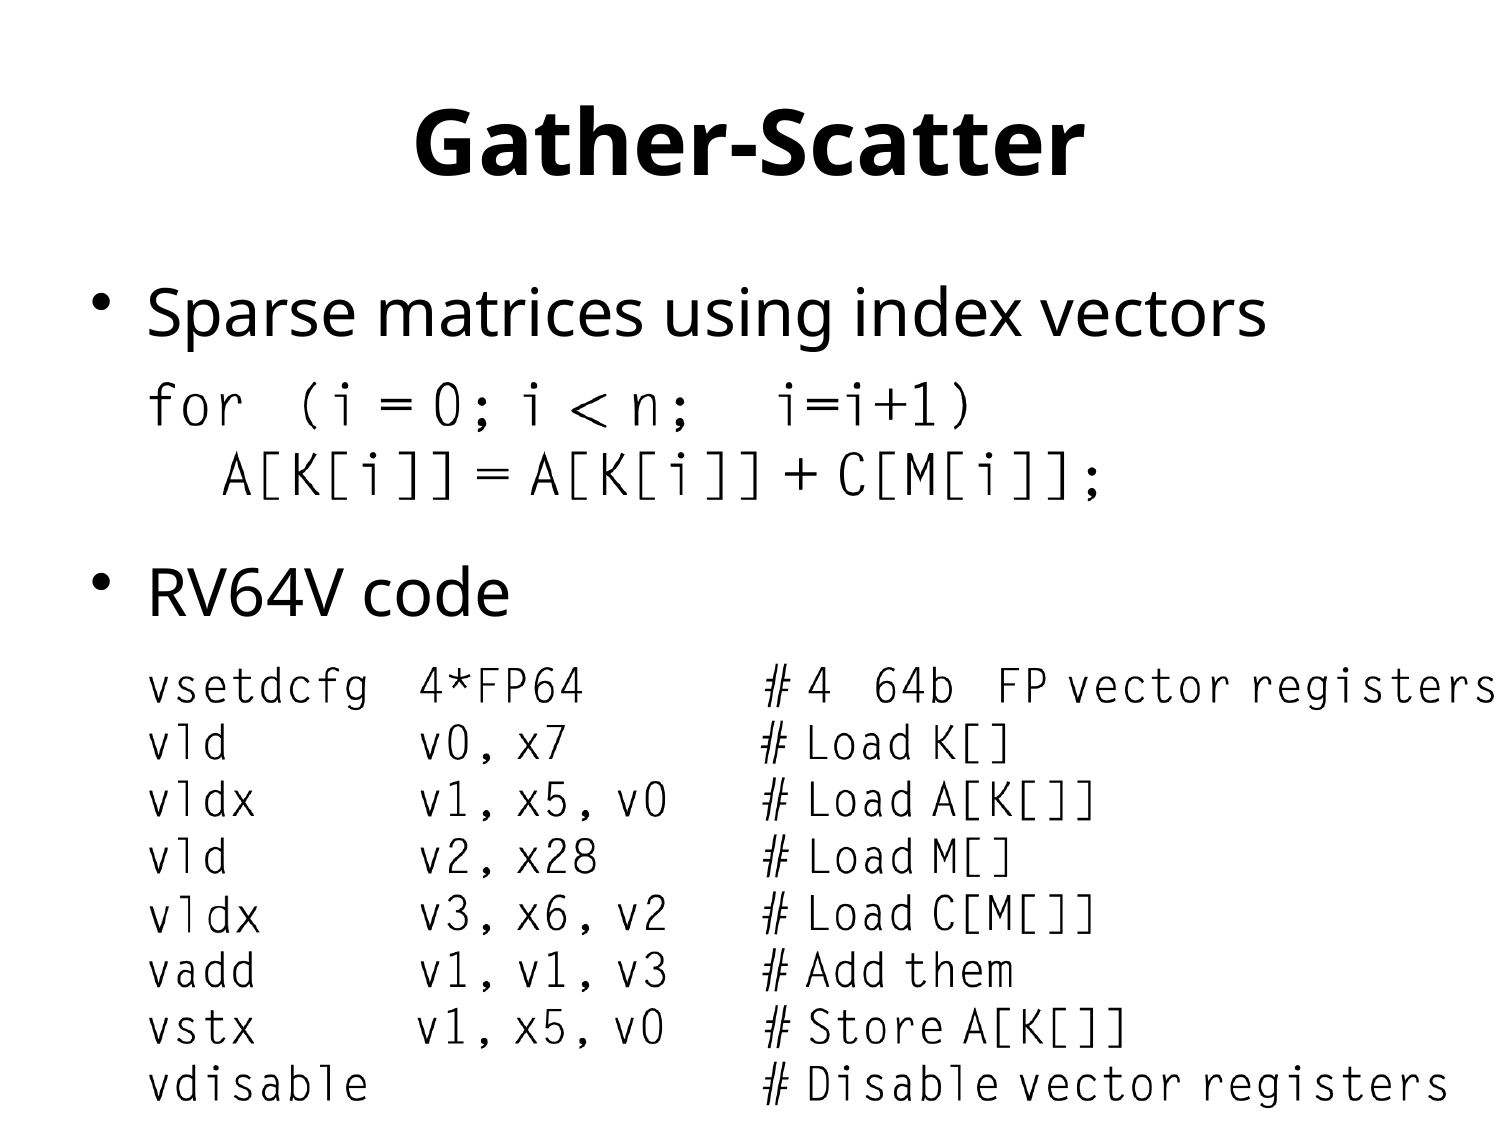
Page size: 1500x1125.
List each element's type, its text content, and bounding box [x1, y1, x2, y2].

picture [141, 661, 1500, 1113]
picture [141, 374, 1105, 513]
title Gather-Scatter [0, 45, 1500, 233]
list Sparse matrices using index vectors RV64V code [75, 262, 1500, 1125]
